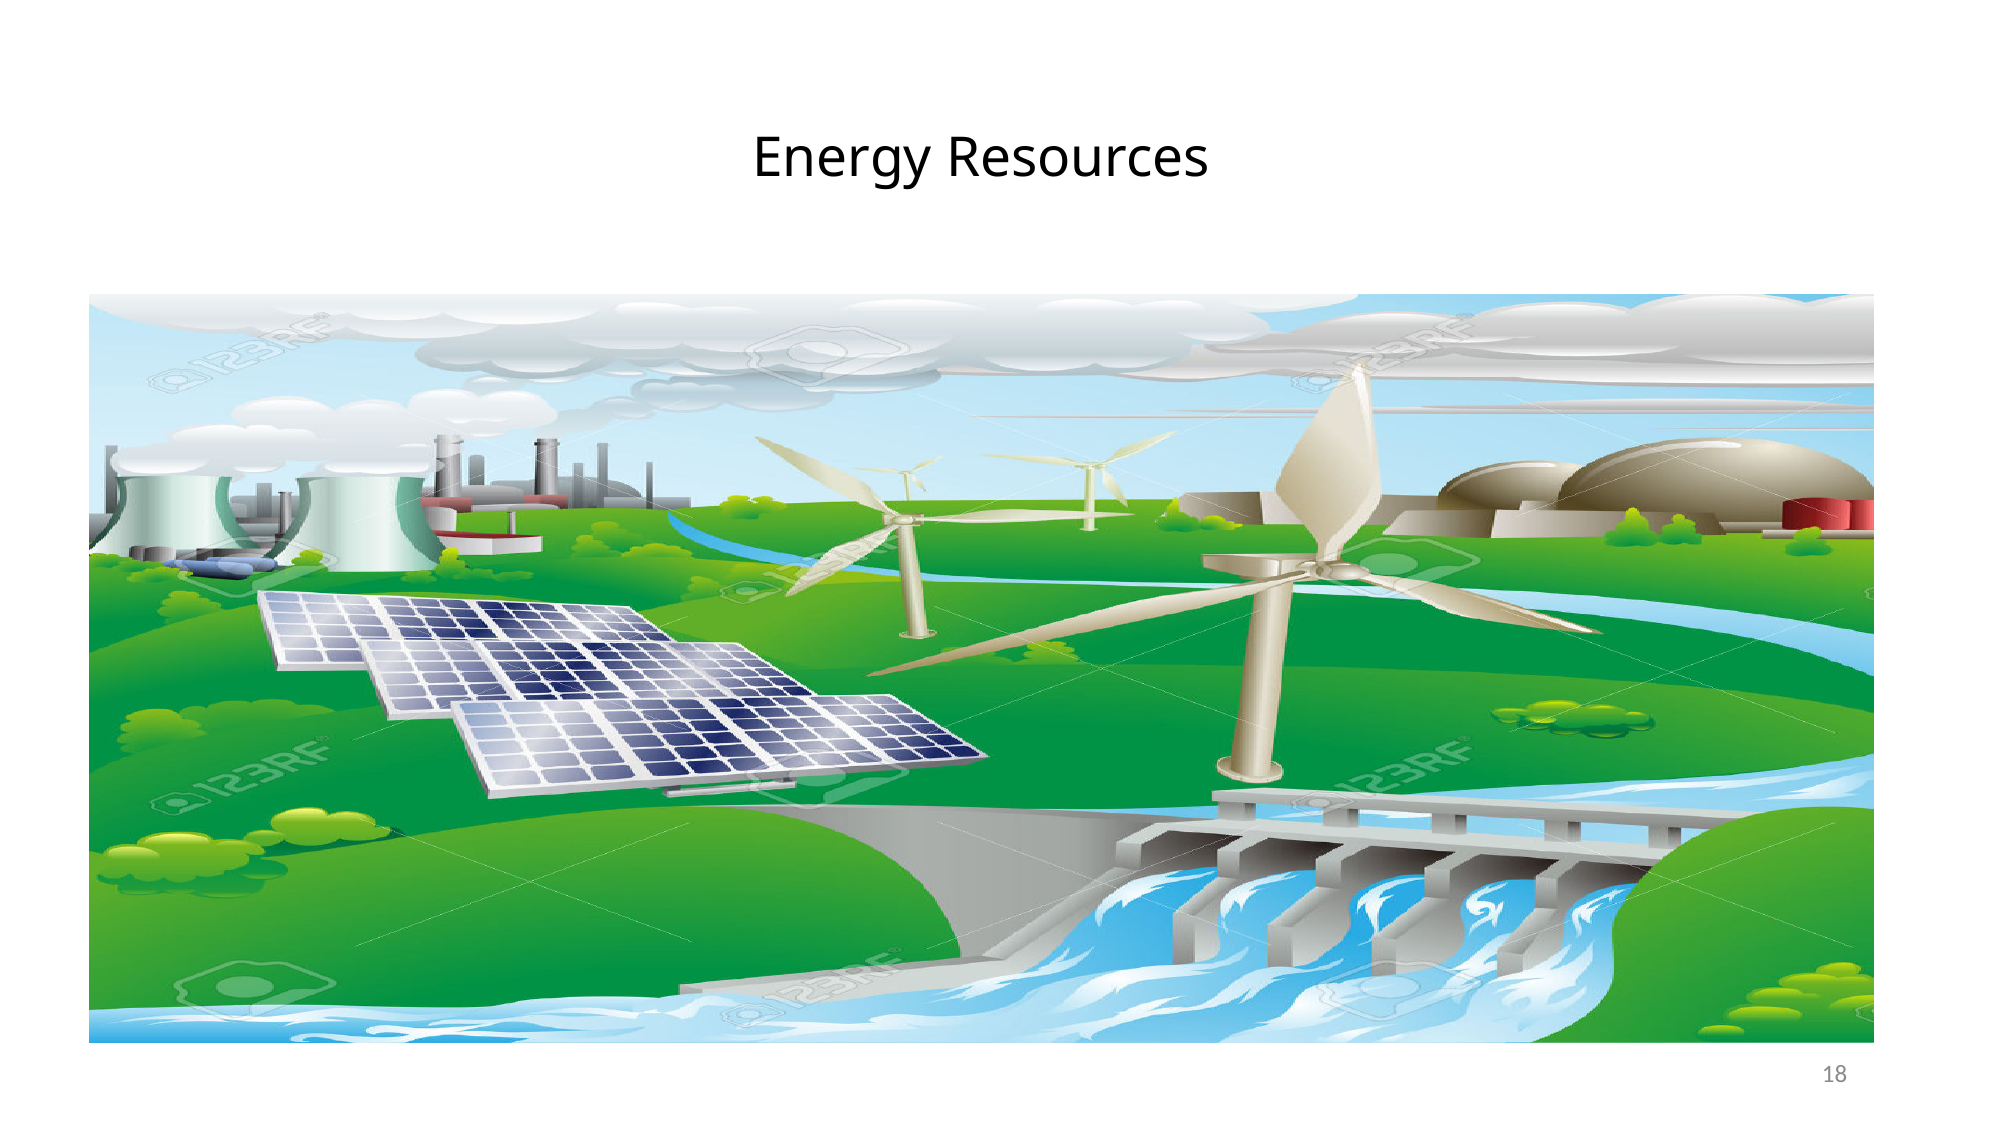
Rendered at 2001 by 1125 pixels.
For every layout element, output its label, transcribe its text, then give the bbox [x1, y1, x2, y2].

picture [89, 294, 1874, 1043]
slide_number 18 [1412, 1043, 1863, 1103]
title Energy Resources [231, 61, 1732, 196]
